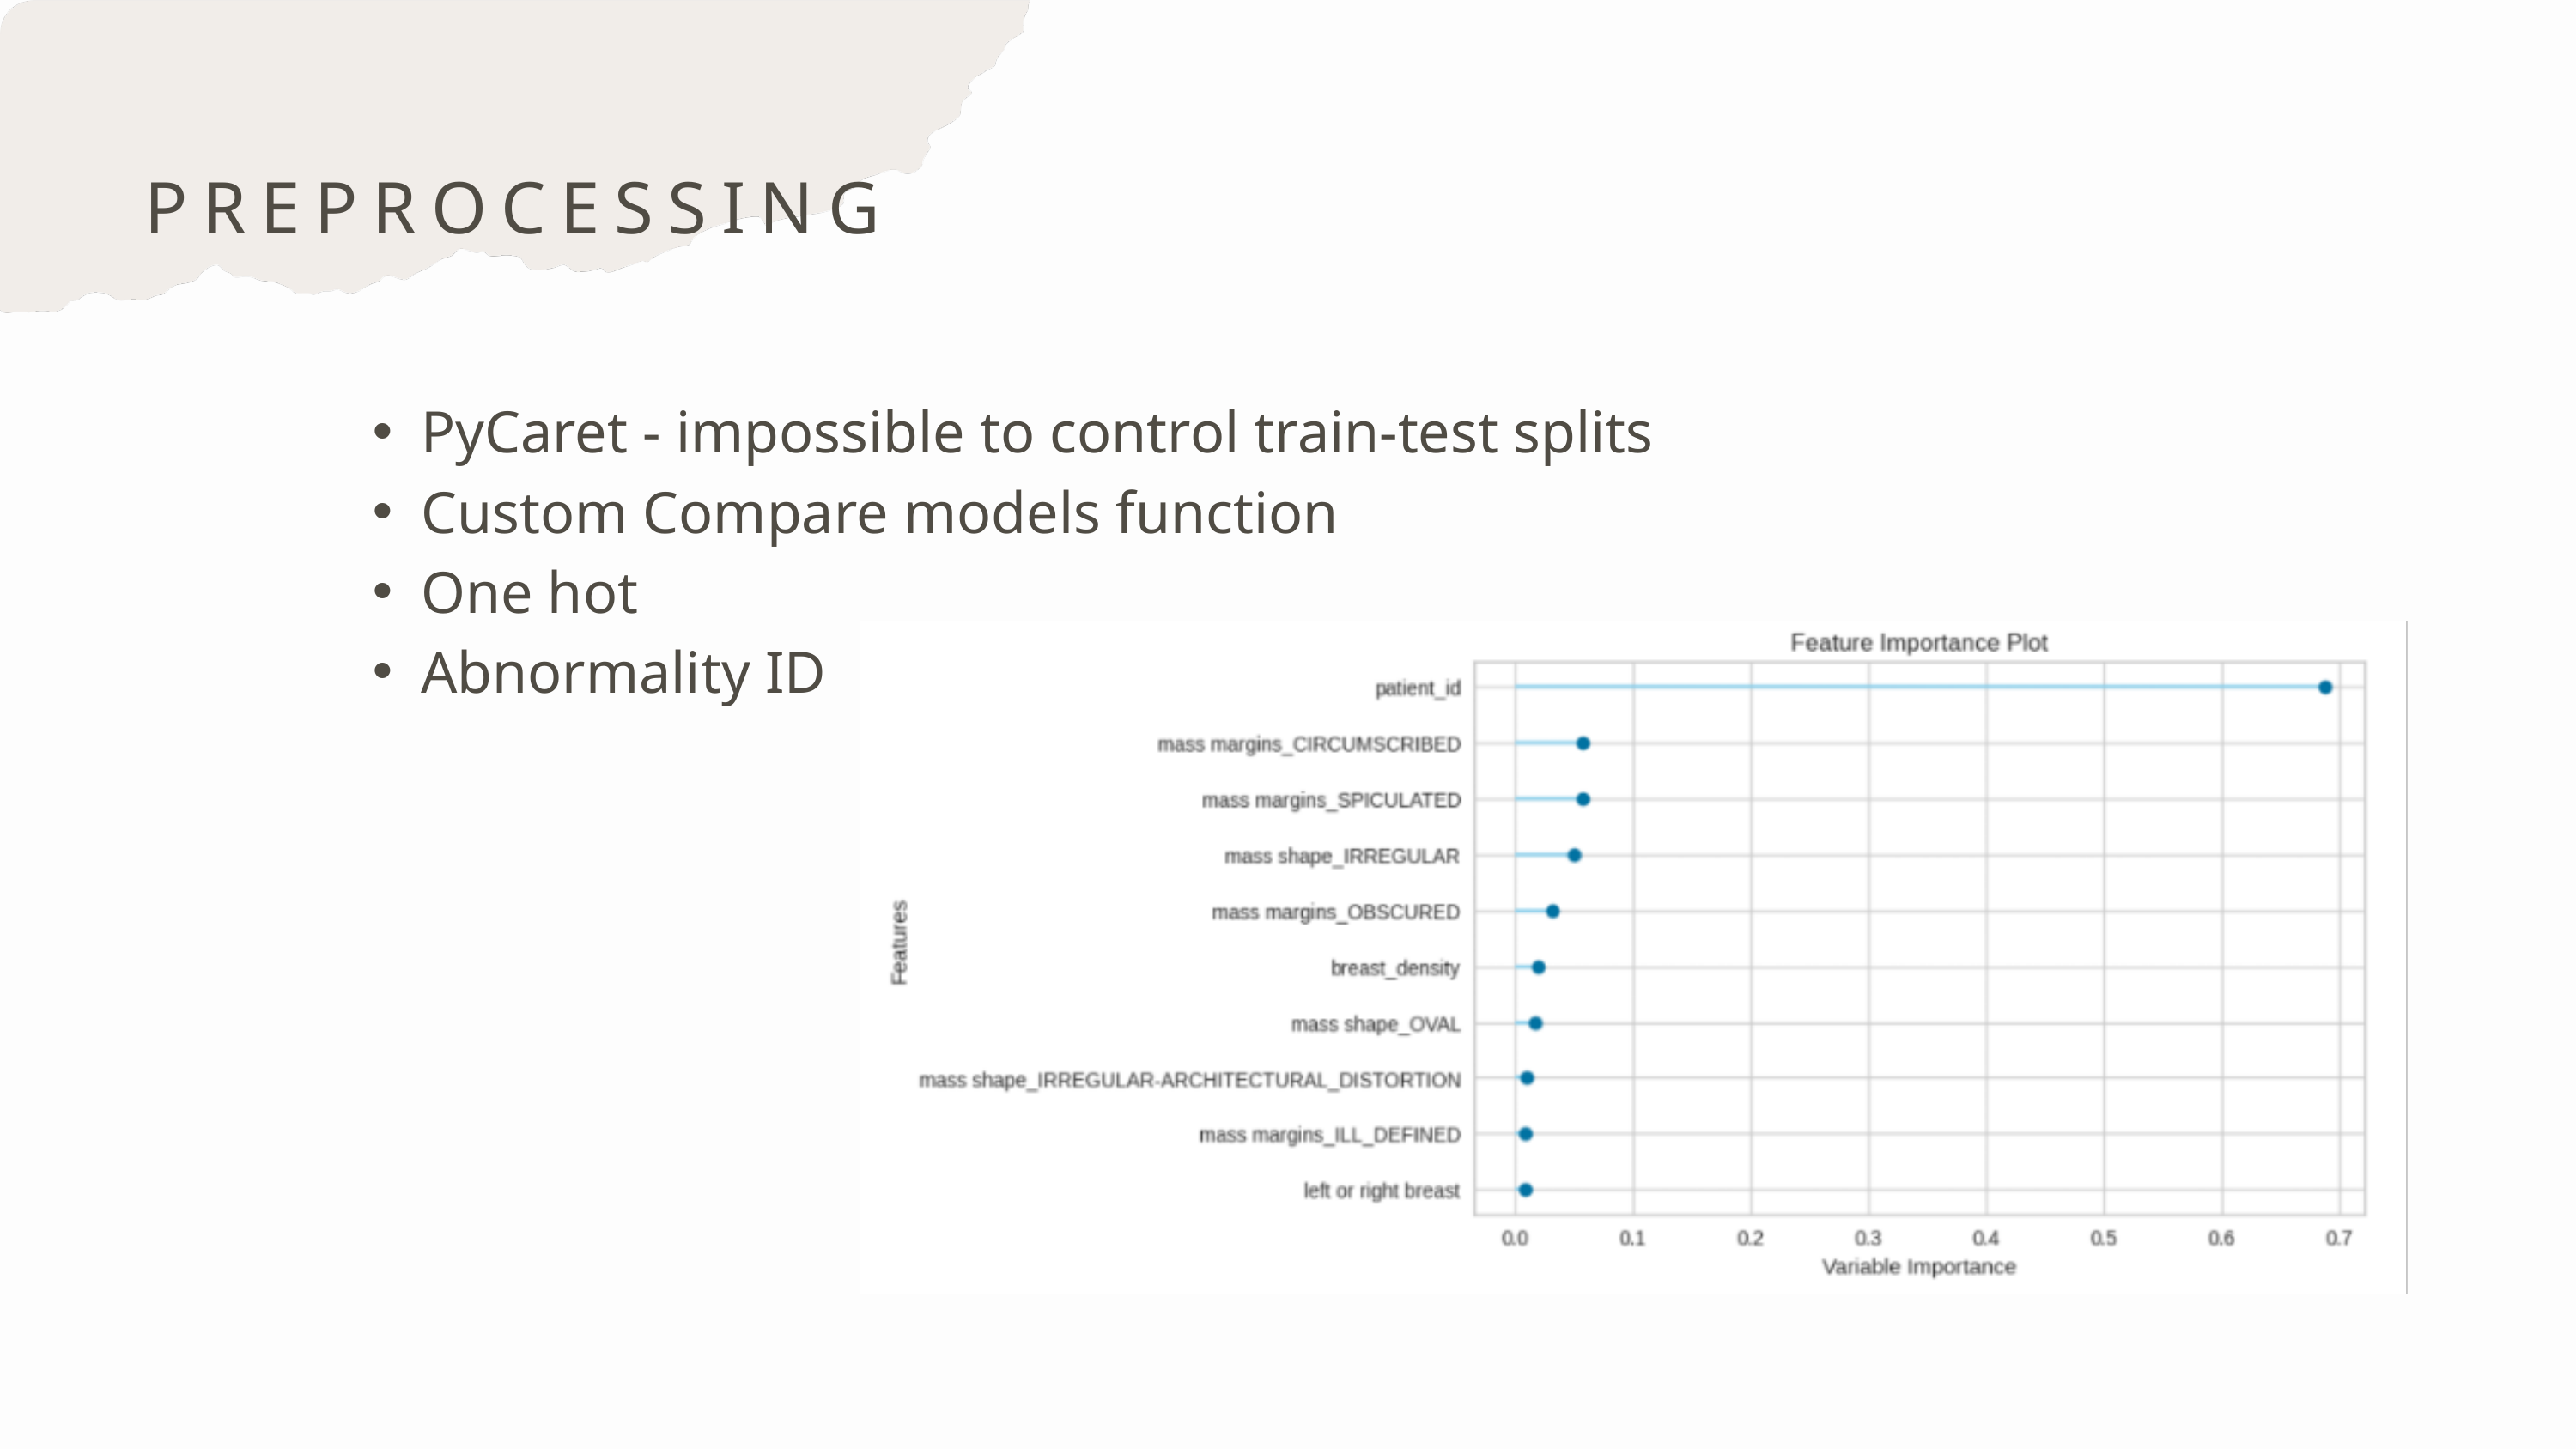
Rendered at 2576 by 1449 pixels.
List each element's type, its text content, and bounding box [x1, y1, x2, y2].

text_box PyCaret - impossible to control train-test splits Custom Compare models function One hot Abnormality ID [324, 385, 1689, 705]
text_box [859, 621, 2409, 1294]
text_box [0, 0, 1030, 315]
text_box PREPROCESSING [144, 148, 1959, 248]
